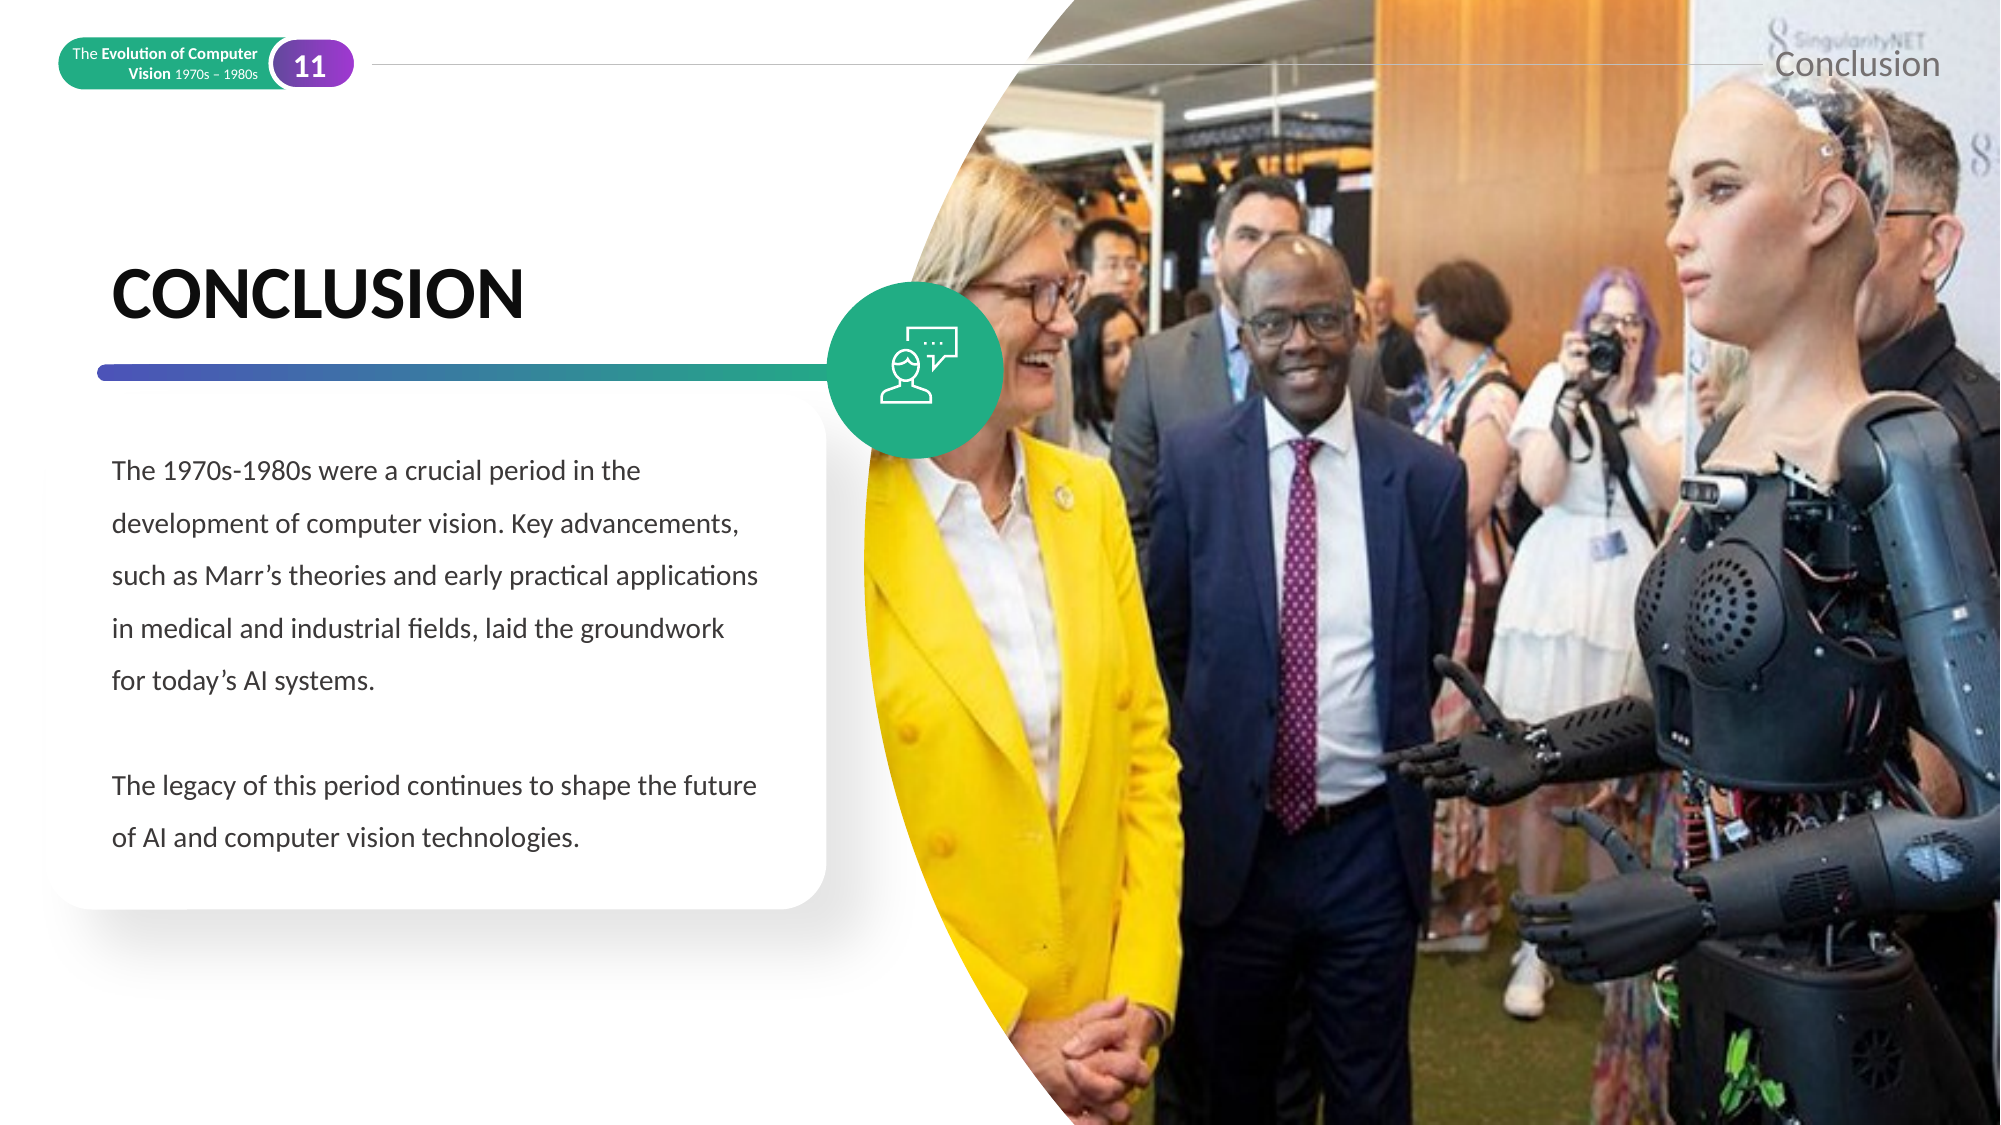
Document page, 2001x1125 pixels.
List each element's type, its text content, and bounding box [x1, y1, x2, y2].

text_box The 1970s-1980s were a crucial period in the development of computer vision. Key advancements, such as Marr’s theories and early practical applications in medical and industrial fields, laid the groundwork for today’s AI systems. The legacy of this period continues to shape the future of AI and computer vision technologies. [97, 426, 780, 861]
picture [864, 0, 2000, 1125]
text_box CONCLUSION [97, 201, 605, 367]
text_box [825, 296, 864, 444]
text_box [44, 392, 828, 911]
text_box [55, 35, 357, 112]
text_box [95, 363, 826, 383]
slide_number 11 [251, 34, 368, 94]
text_box CONCLUSION [97, 379, 605, 387]
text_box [880, 326, 958, 404]
